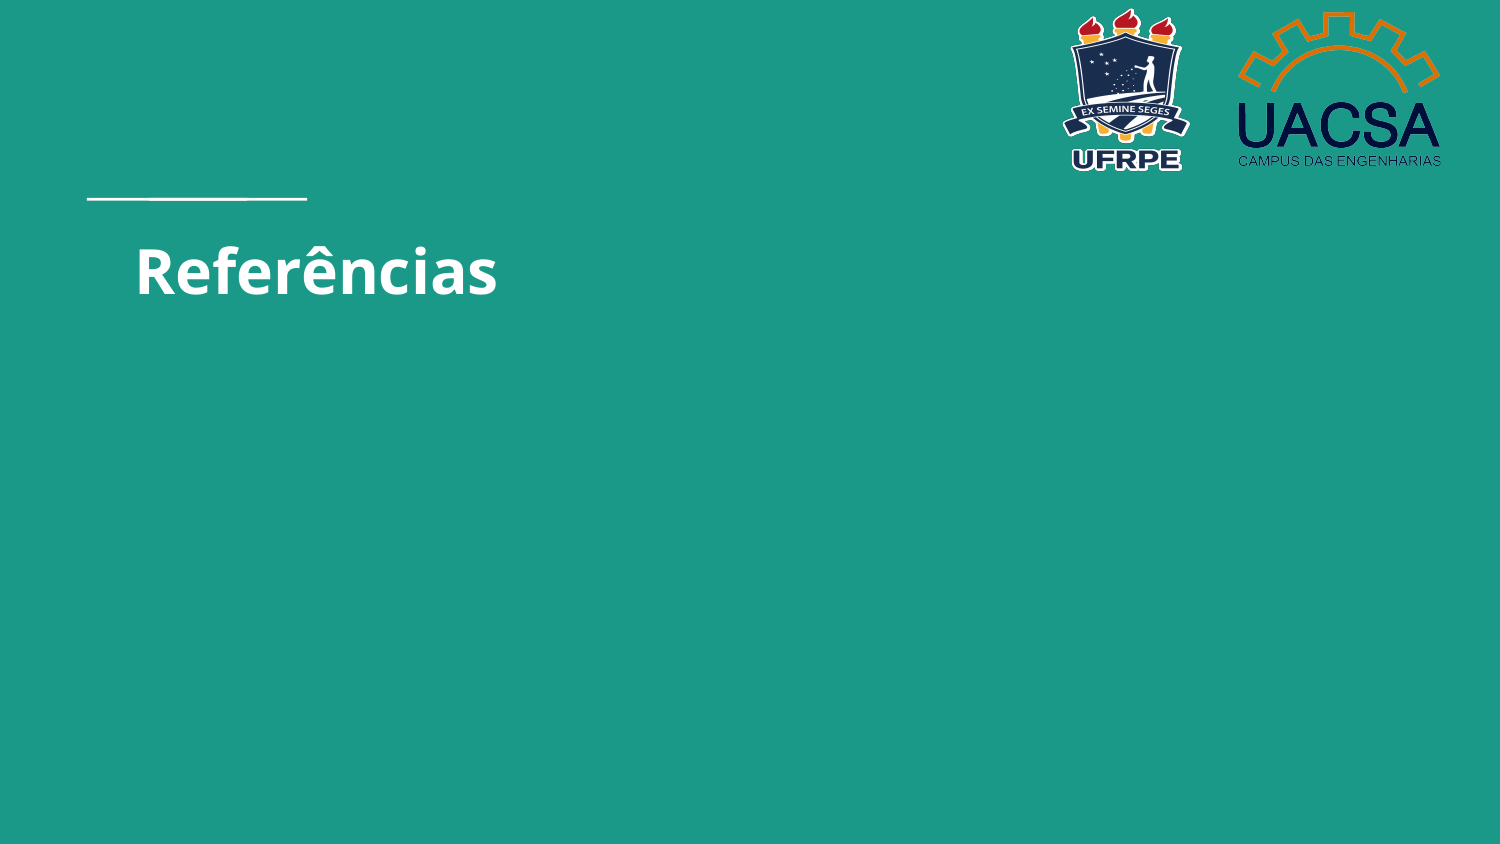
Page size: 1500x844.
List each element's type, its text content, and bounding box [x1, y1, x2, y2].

picture [1039, 0, 1212, 185]
title Referências [119, 216, 1381, 466]
picture [1238, 12, 1441, 166]
